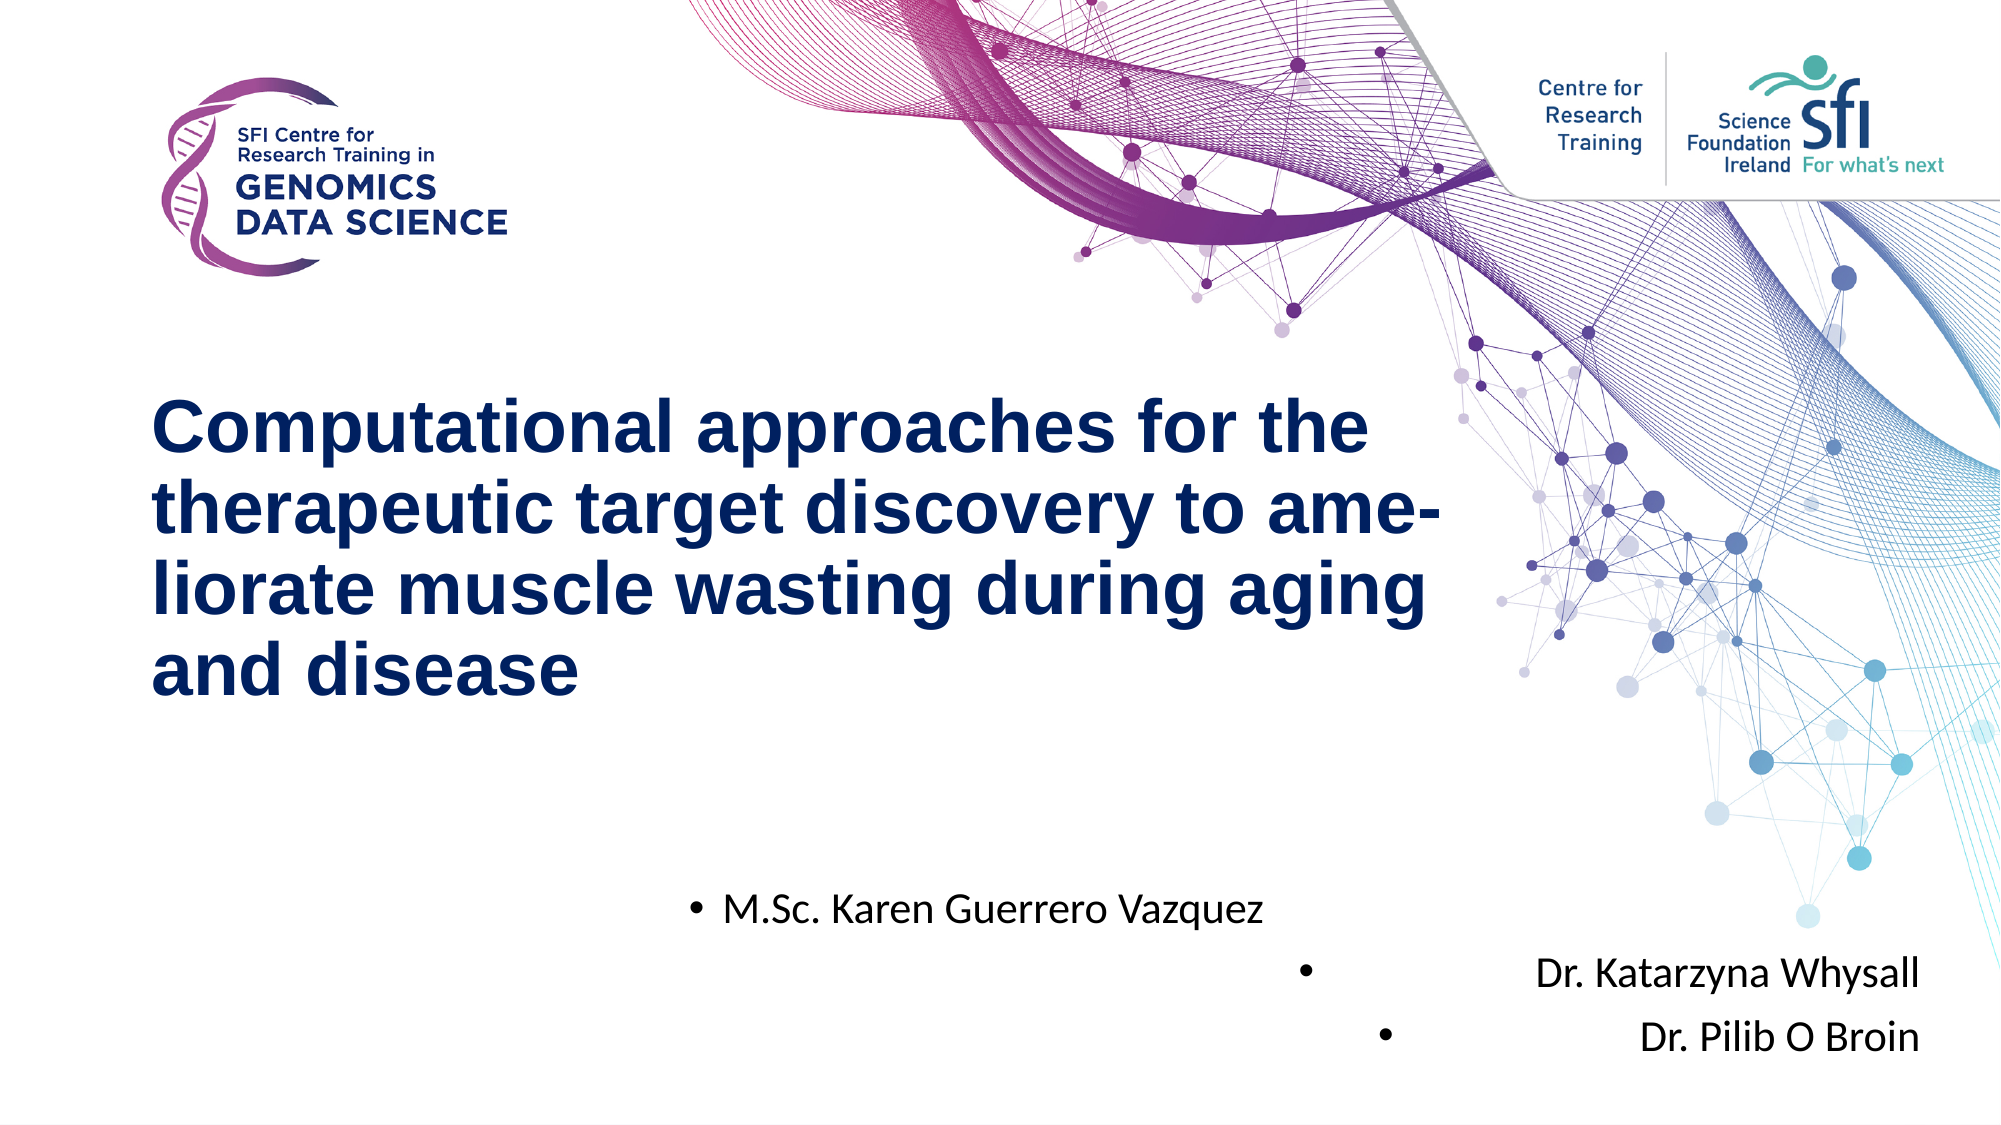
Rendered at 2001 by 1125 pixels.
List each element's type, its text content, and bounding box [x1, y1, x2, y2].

text_box M.Sc. Karen Guerrero Vazquez Dr. Katarzyna Whysall Dr. Pilib O Broin [674, 878, 1936, 1069]
title Computational approaches for the therapeutic target discovery to ame-liorate muscle wasting during aging and disease [136, 380, 1543, 670]
picture [0, 0, 2000, 1125]
